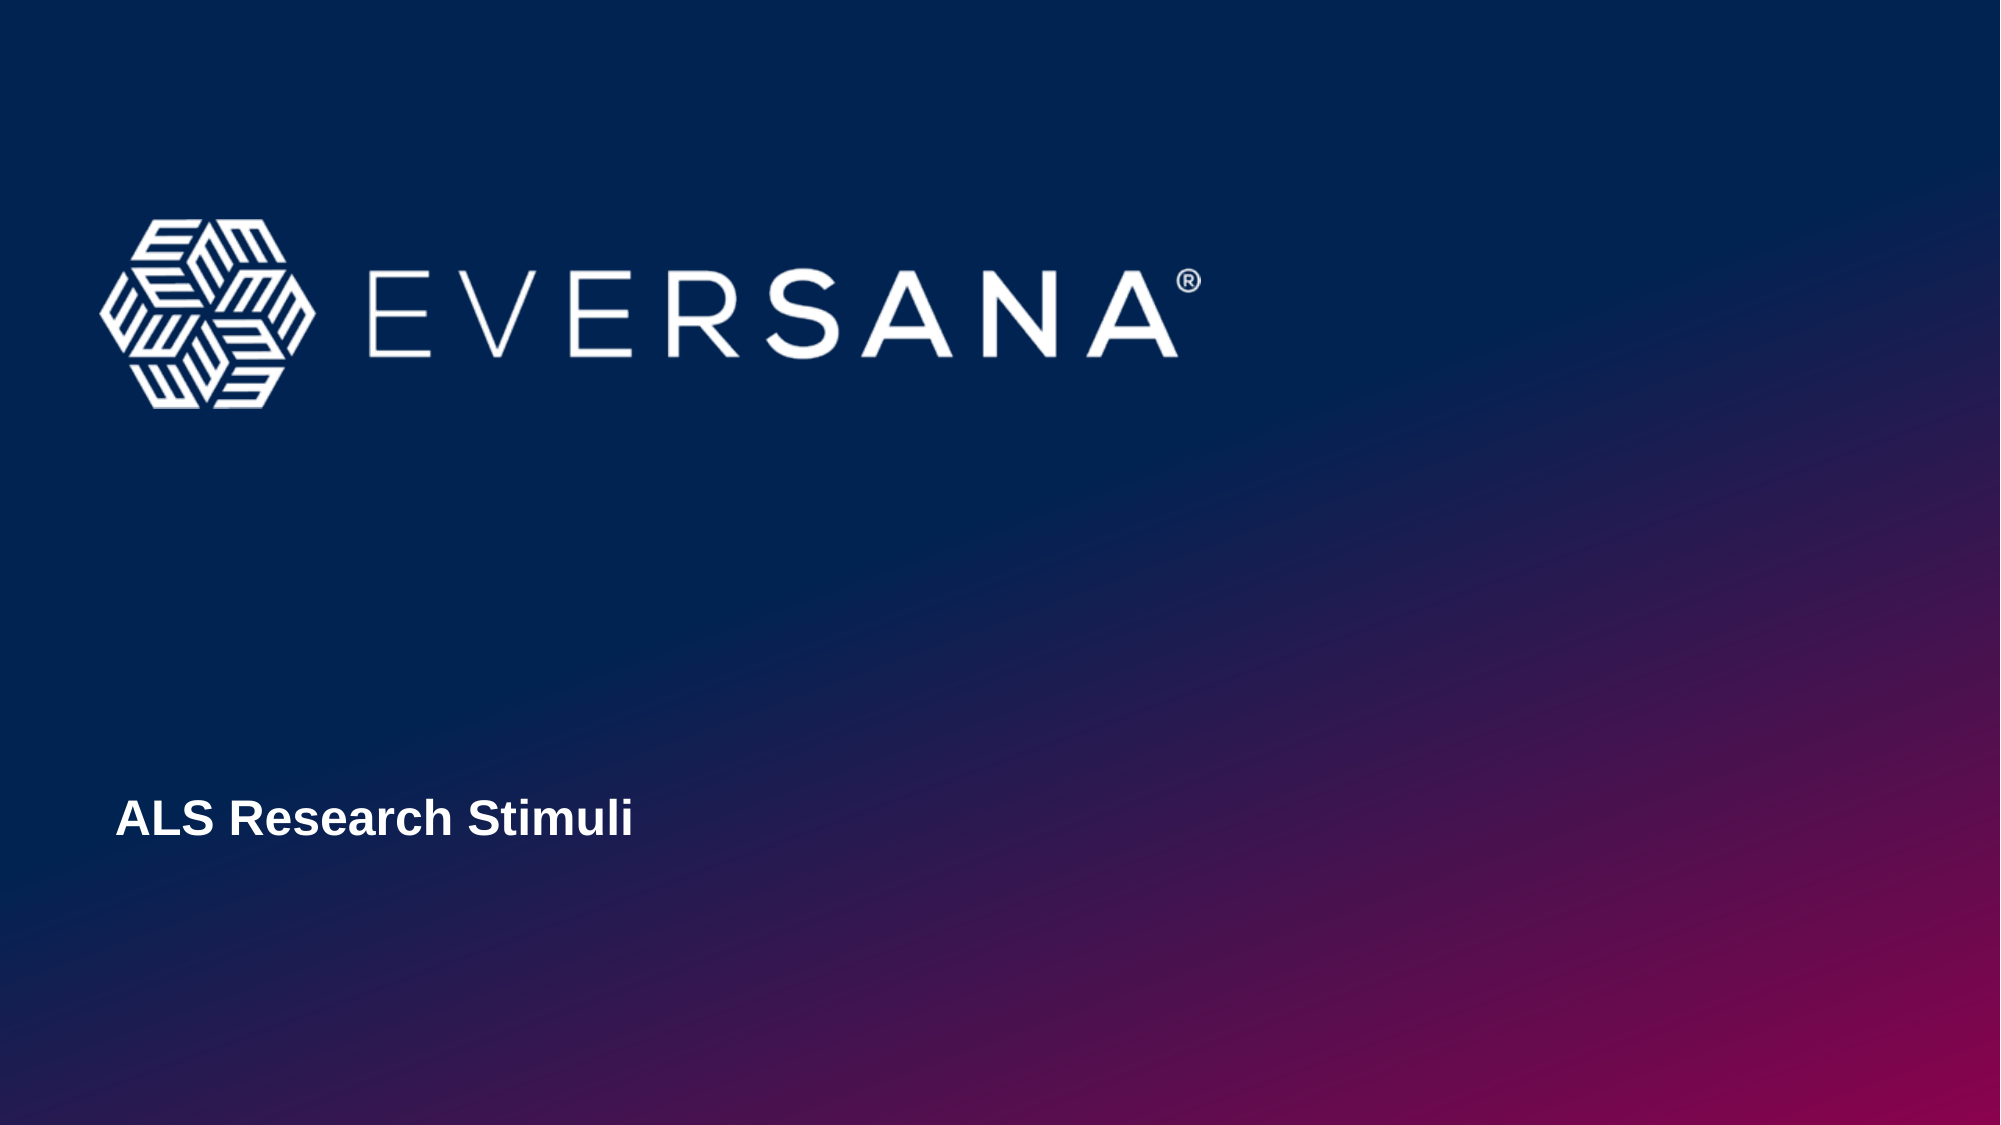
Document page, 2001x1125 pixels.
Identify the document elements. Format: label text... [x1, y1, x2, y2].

picture [99, 219, 1201, 409]
title ALS Research Stimuli [99, 645, 1203, 846]
